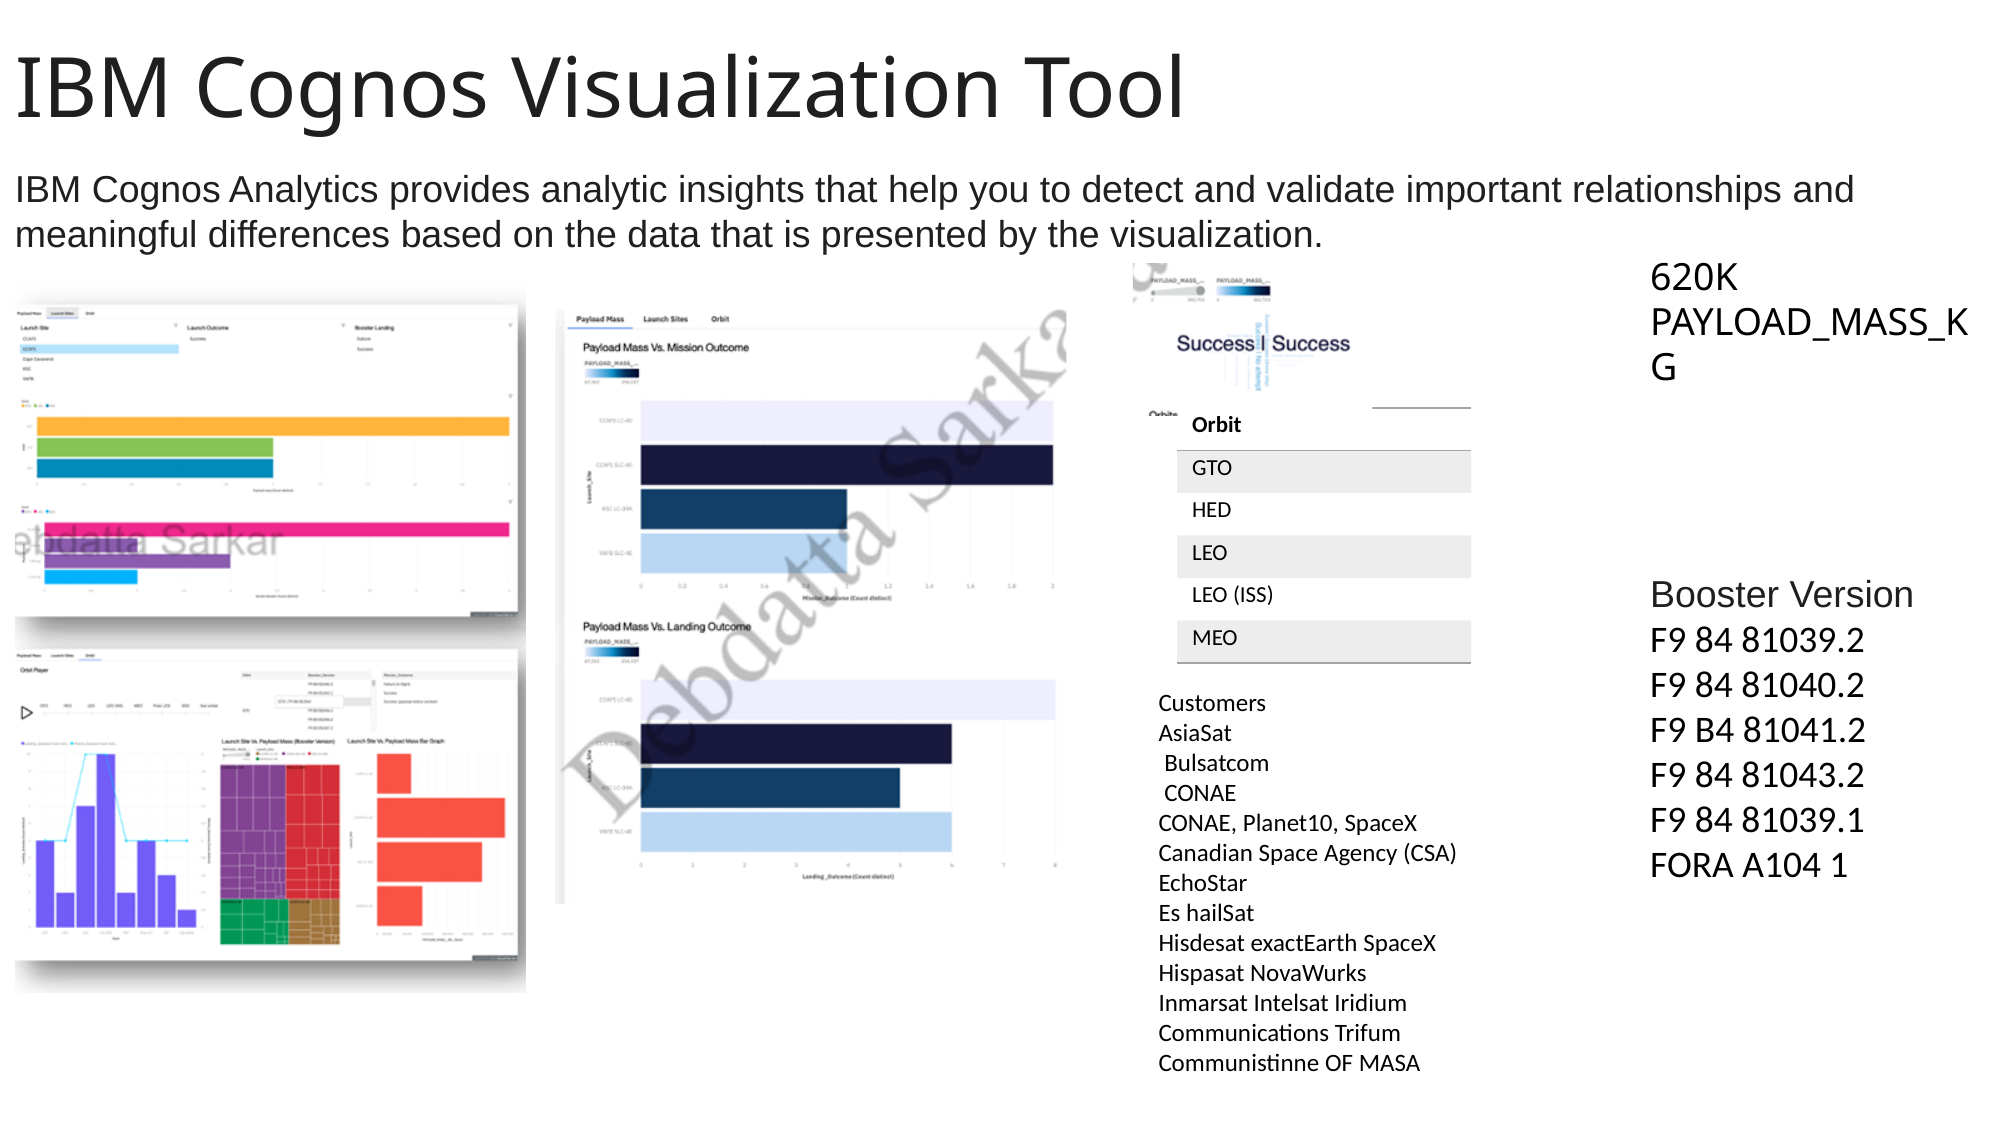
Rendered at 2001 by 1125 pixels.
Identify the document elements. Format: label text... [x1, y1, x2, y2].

text_box IBM Cognos Visualization Tool [0, 26, 1970, 142]
picture [555, 309, 1067, 904]
text_box Booster Version F9 84 81039.2 F9 84 81040.2 F9 B4 81041.2 F9 84 81043.2 F9 84 81039.1 FORA A104 1 [1635, 562, 1957, 893]
table_cell MEO [1177, 620, 1471, 662]
table_cell LEO (ISS) [1177, 578, 1471, 620]
picture [1132, 263, 1373, 416]
text_box 620K PAYLOAD_MASS_KG [1635, 245, 1986, 396]
picture [14, 279, 526, 993]
table_header Orbit [1177, 409, 1471, 450]
text_box IBM Cognos Analytics provides analytic insights that help you to detect and validate important relationships and meaningful differences based on the data that is presented by the visualization. [0, 157, 1970, 263]
table_cell HED [1177, 493, 1471, 535]
table_cell LEO [1177, 535, 1471, 578]
text_box Customers AsiaSat Bulsatcom CONAE CONAE, Planet10, SpaceX Canadian Space Agency (CSA) EchoStar Es hailSat Hisdesat exactEarth SpaceX Hispasat NovaWurks Inmarsat Intelsat Iridium Communications Trifum Communistinne OF MASA [1143, 679, 1475, 1084]
table_cell GTO [1177, 451, 1471, 493]
